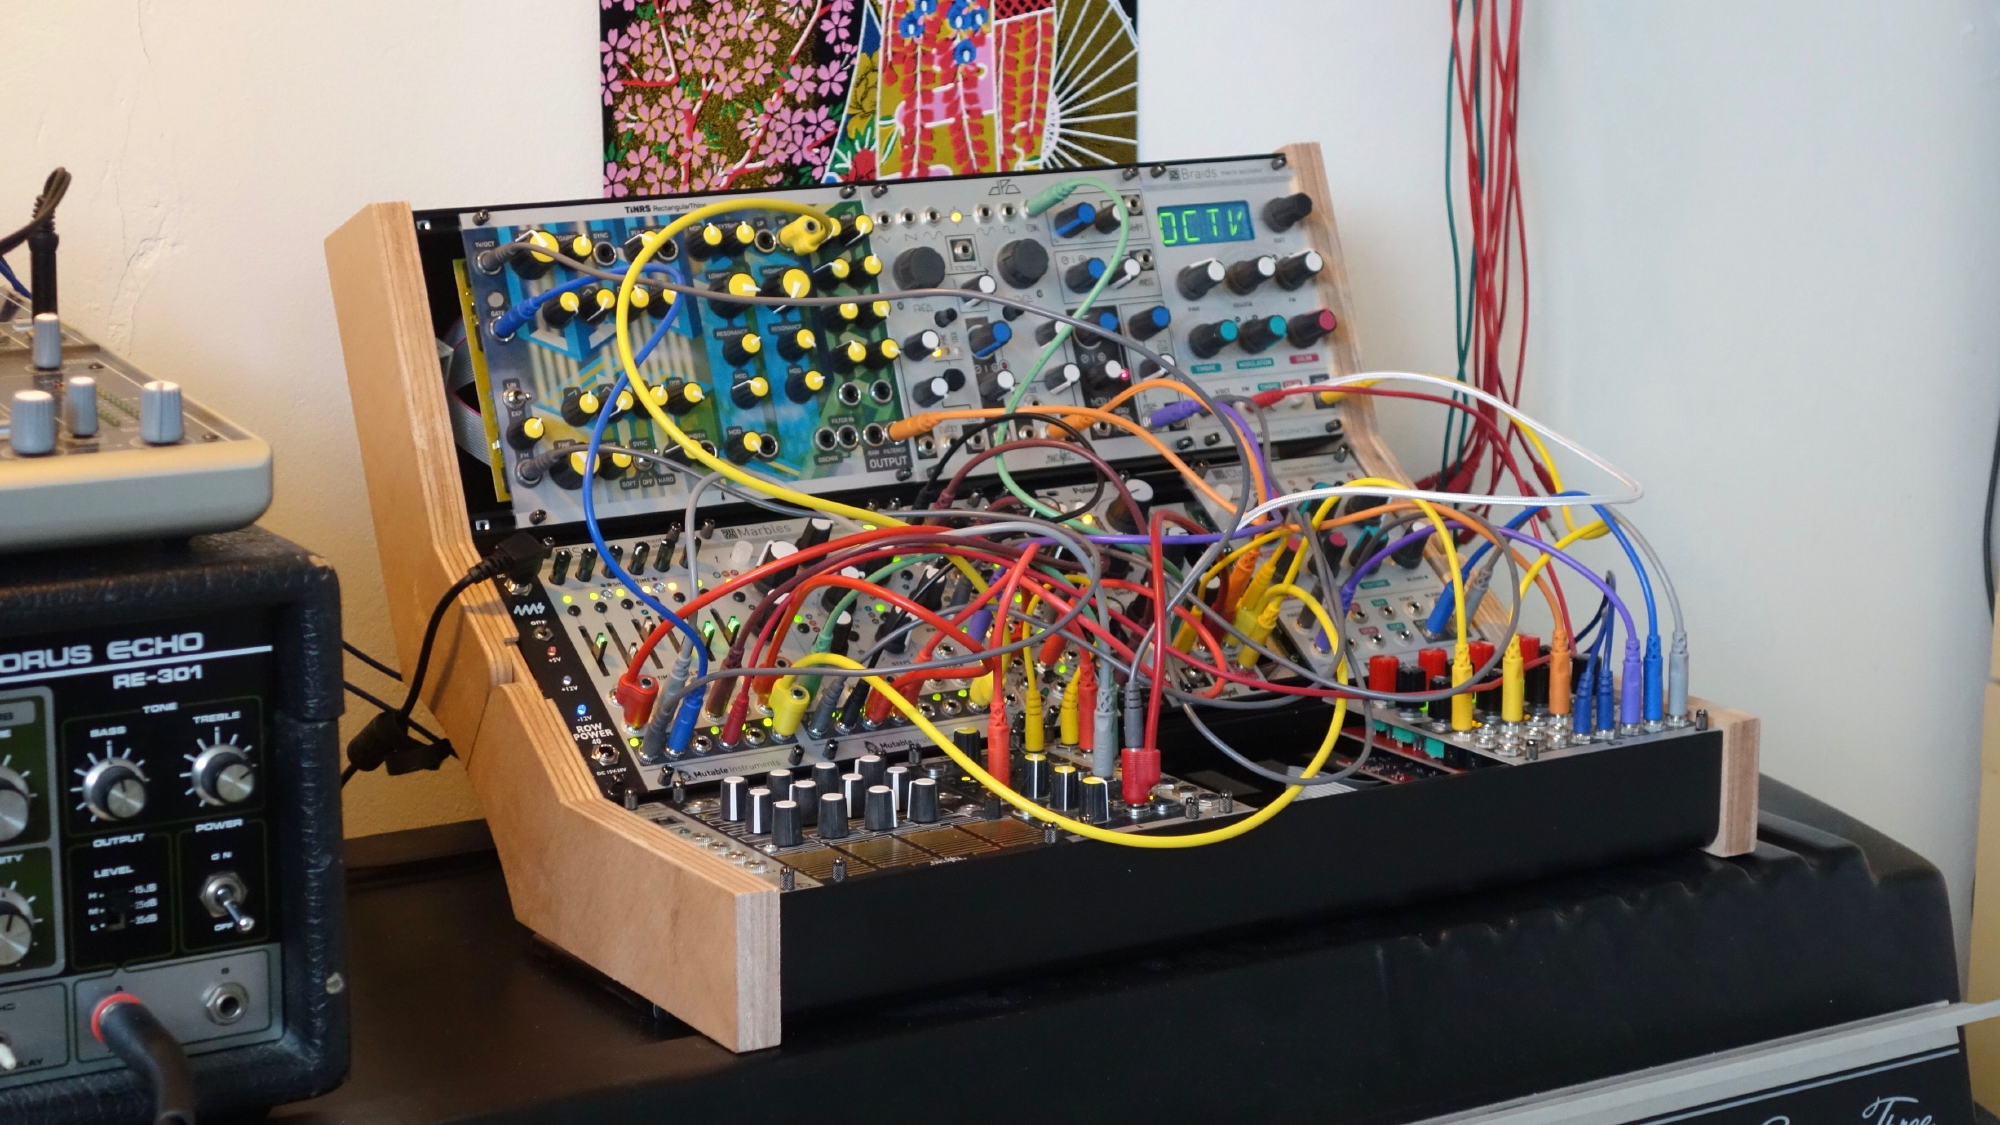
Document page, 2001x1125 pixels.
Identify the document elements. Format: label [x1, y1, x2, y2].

list [0, 0, 2000, 1125]
